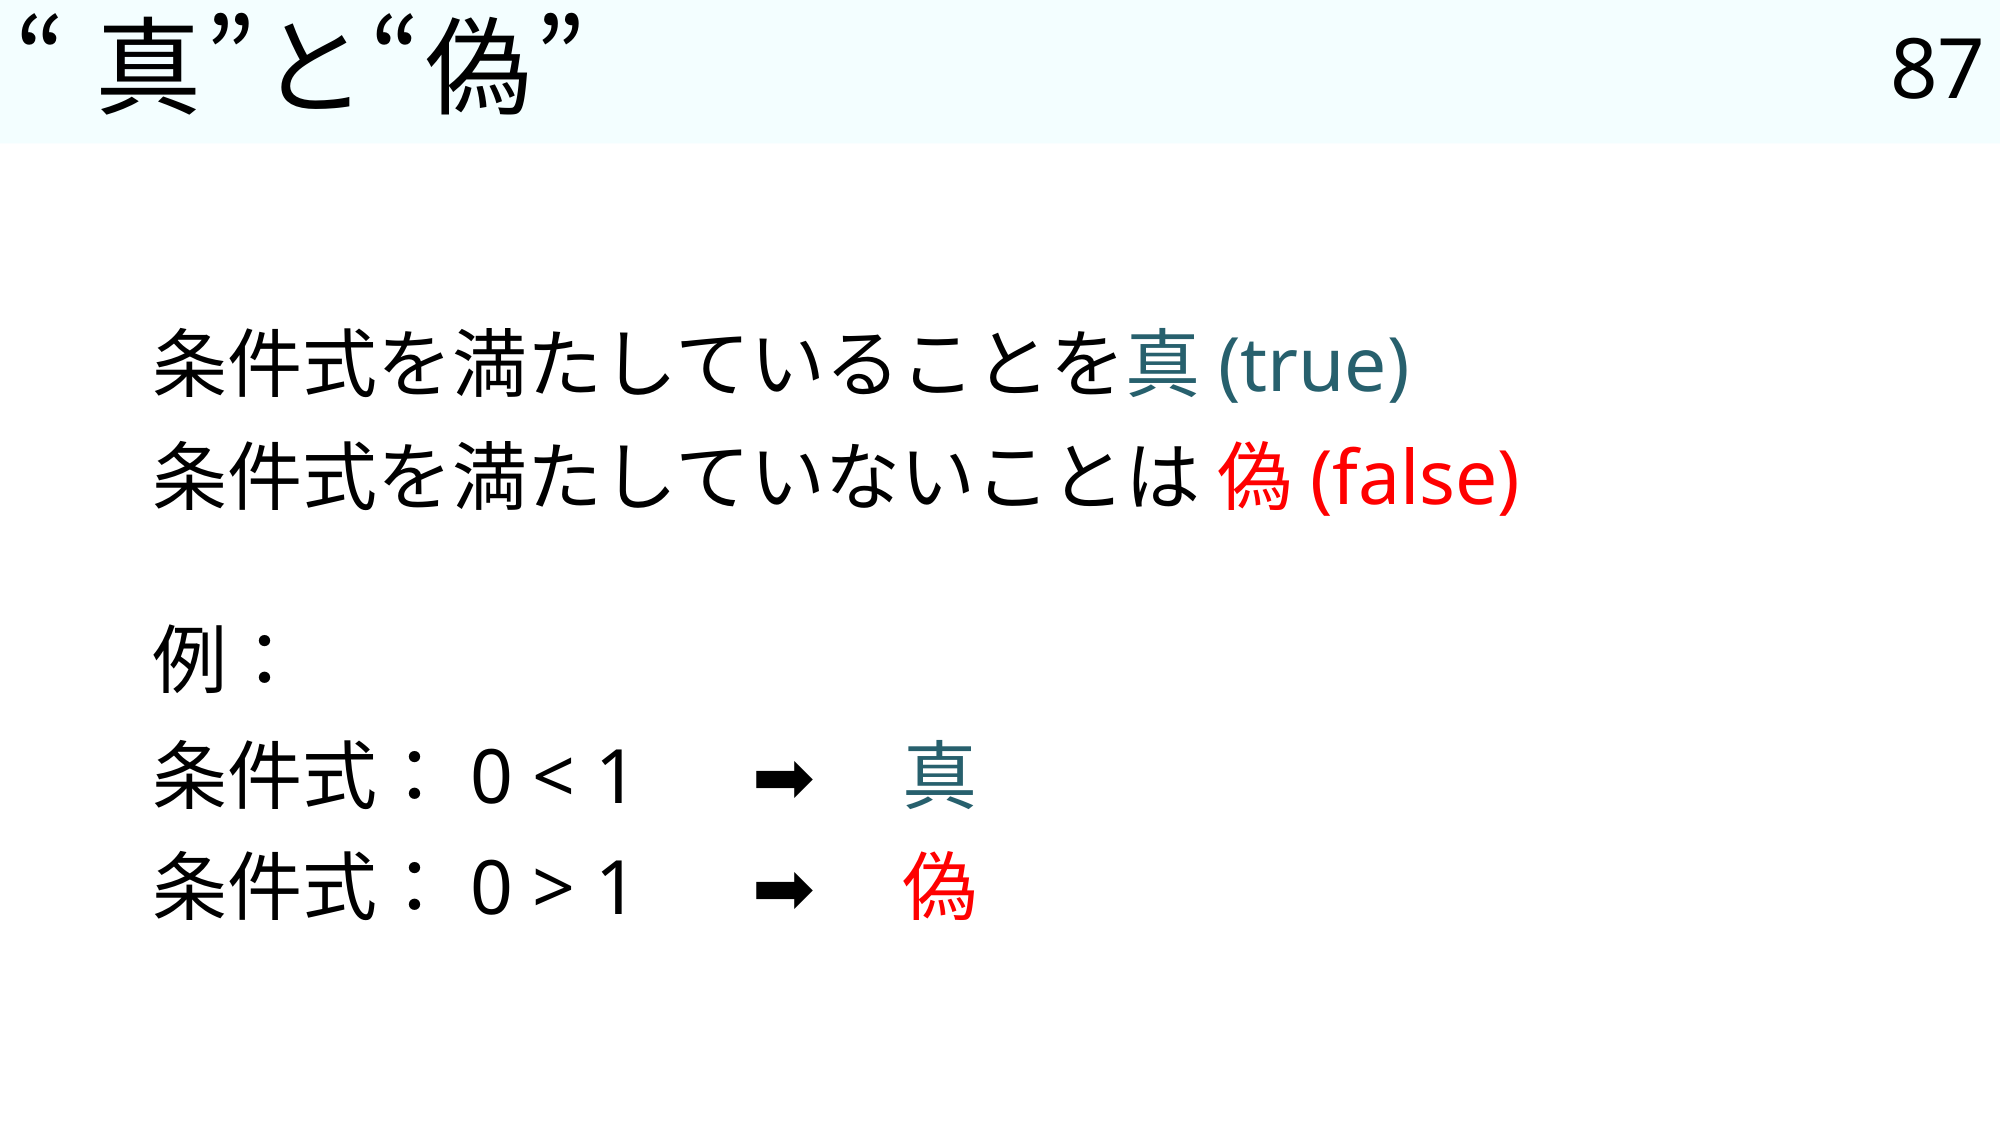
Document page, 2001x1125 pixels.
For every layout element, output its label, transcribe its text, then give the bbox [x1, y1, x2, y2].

text_box 条件式：0 < 1 ➡ 真 条件式：0 > 1 ➡ 偽 [137, 720, 1620, 984]
text_box 例： [137, 604, 1620, 720]
list 条件式を満たしていることを真(true) 条件式を満たしていないことは 偽(false) [137, 299, 1863, 563]
slide_number 87 [1775, 0, 2000, 144]
title “真”と“偽” [0, 0, 1775, 144]
